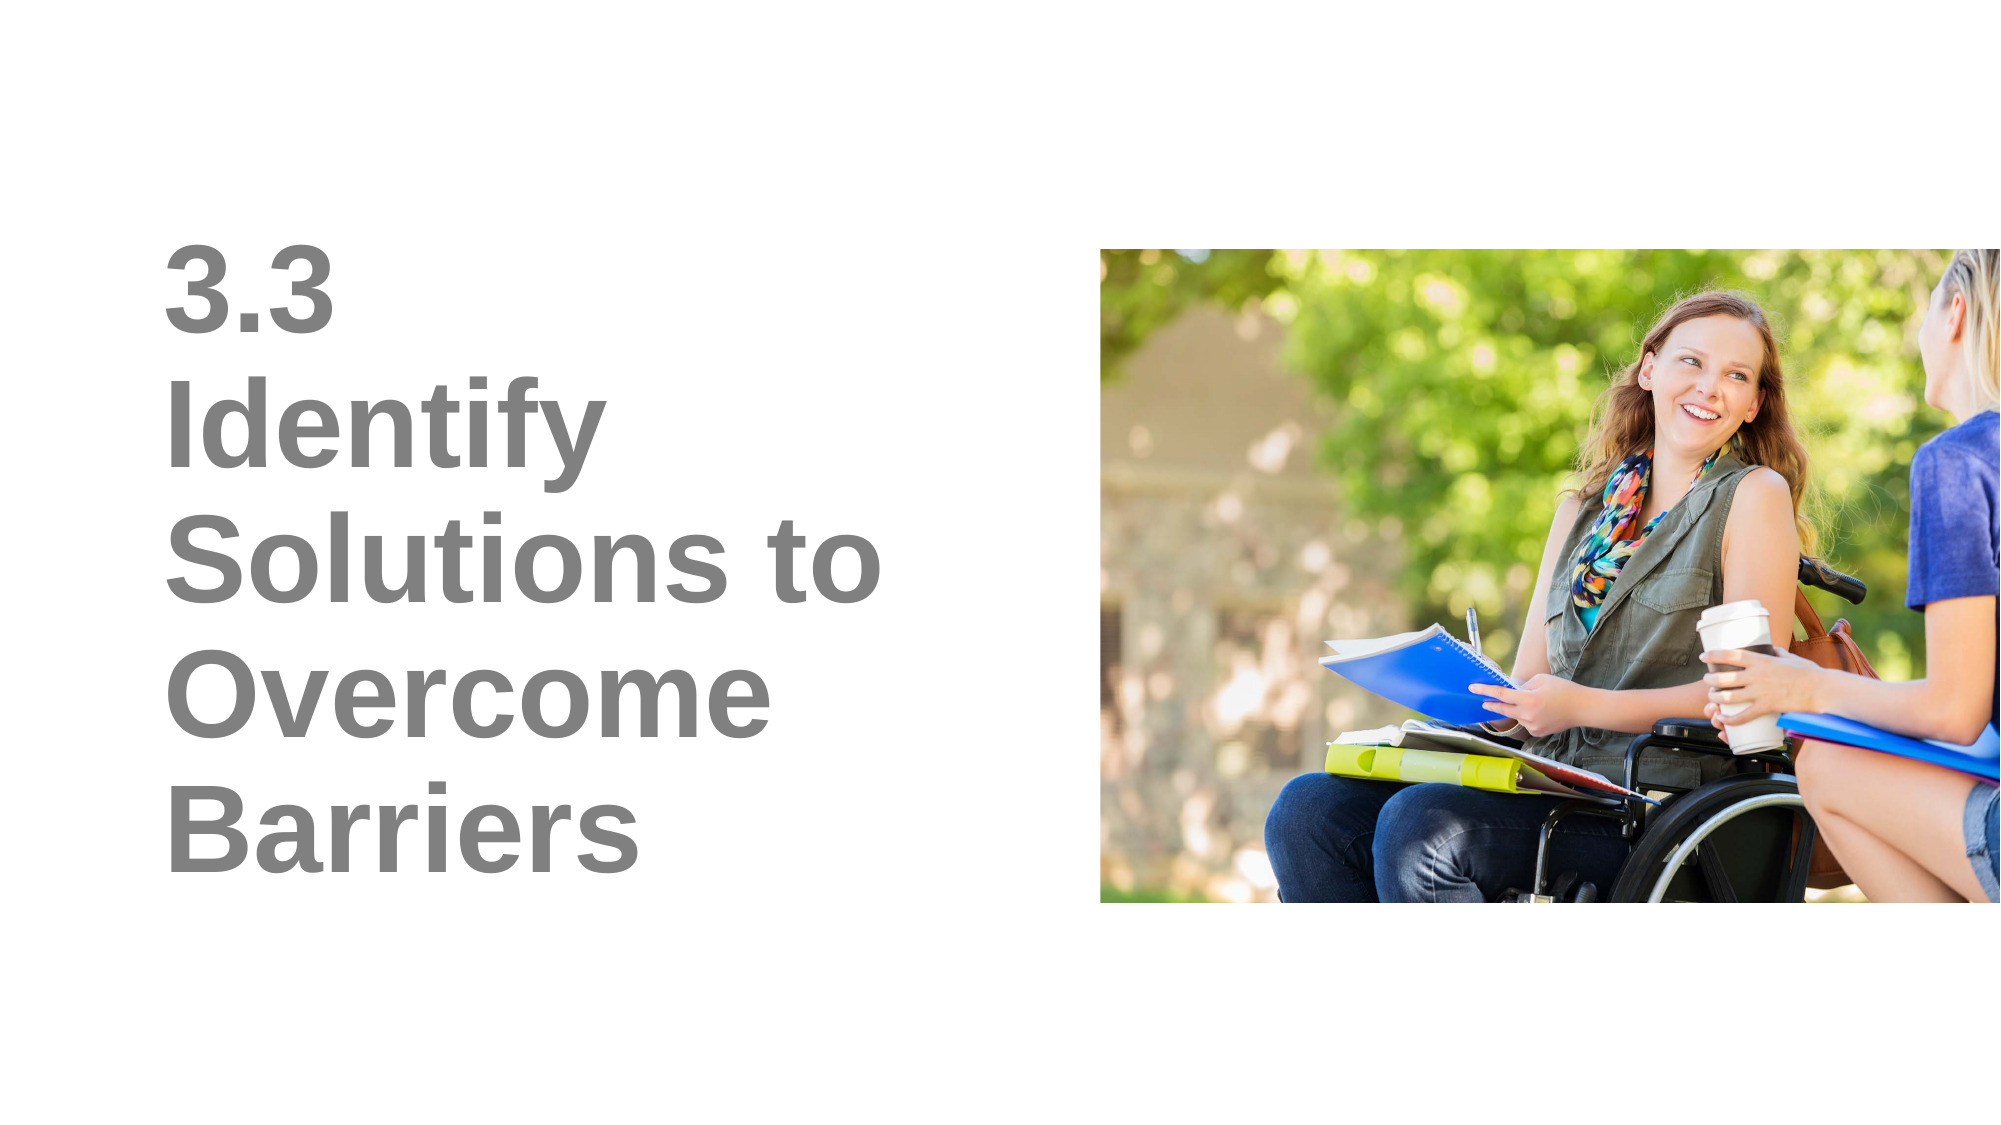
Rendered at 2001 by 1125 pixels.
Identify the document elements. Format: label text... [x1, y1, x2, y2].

picture [1100, 249, 2000, 903]
text_box 3.3 Identify Solutions to Overcome Barriers [148, 0, 1077, 1125]
